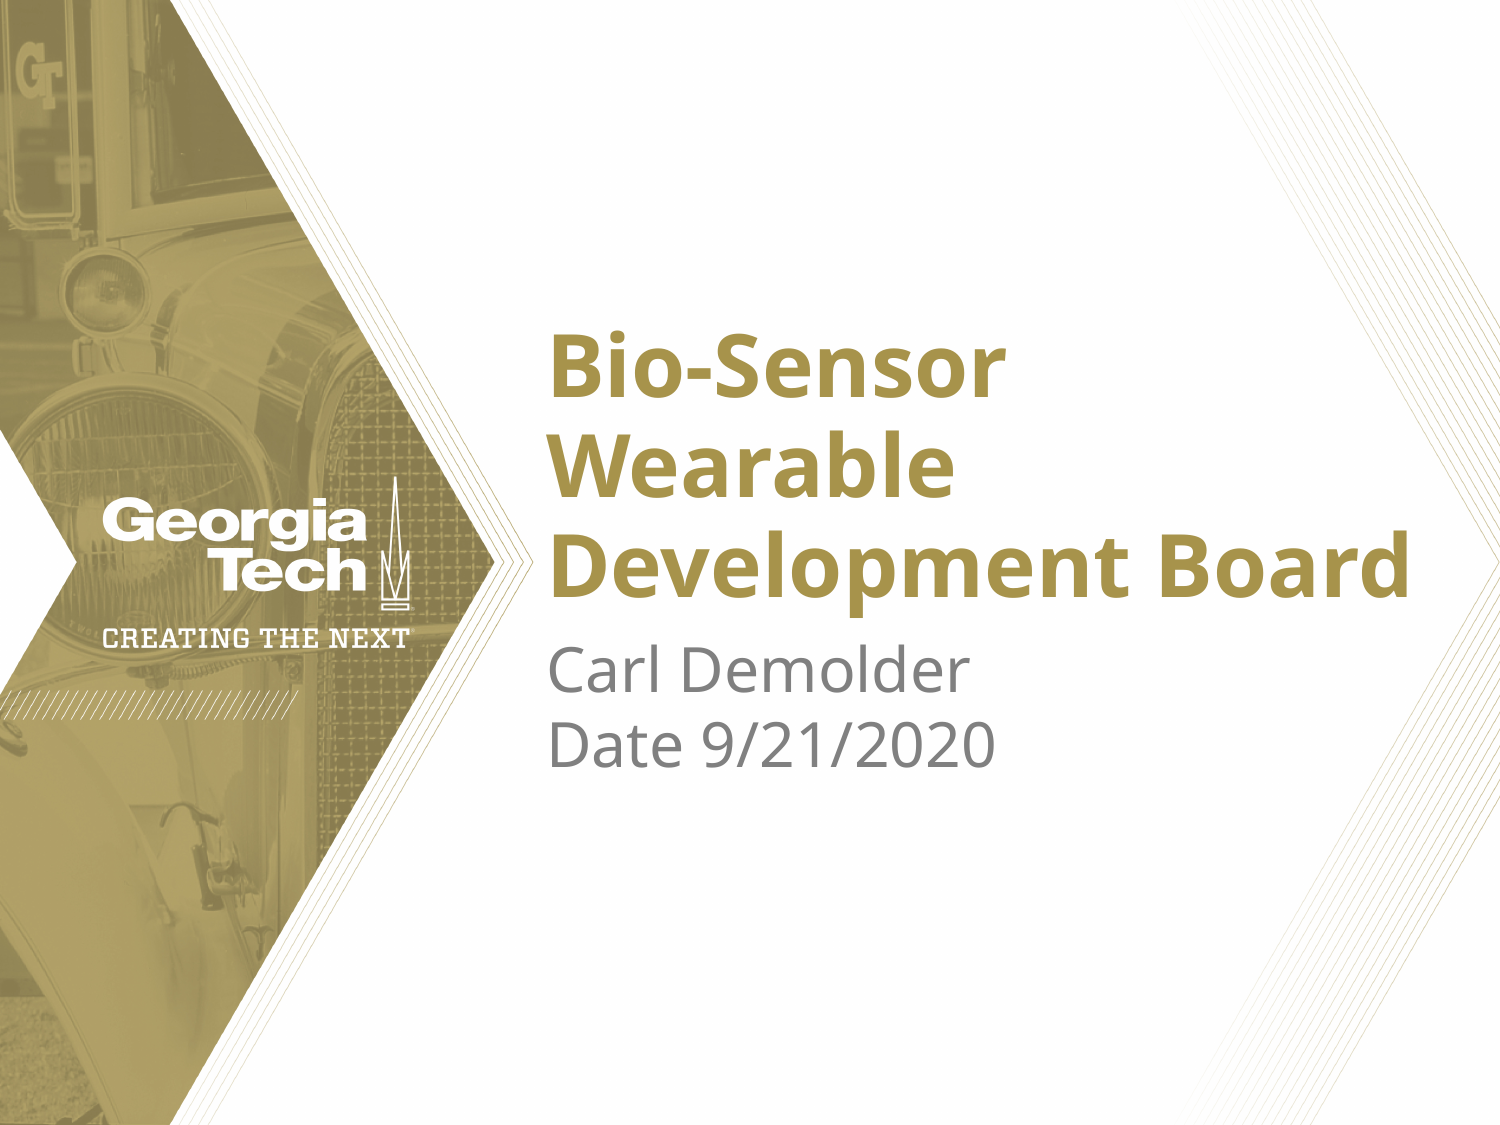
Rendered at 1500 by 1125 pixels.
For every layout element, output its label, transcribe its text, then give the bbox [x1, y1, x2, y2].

title Bio-Sensor Wearable Development Board [531, 304, 1454, 623]
subtitle Carl Demolder Date 9/21/2020 [531, 622, 1368, 899]
picture [0, 0, 1500, 1125]
